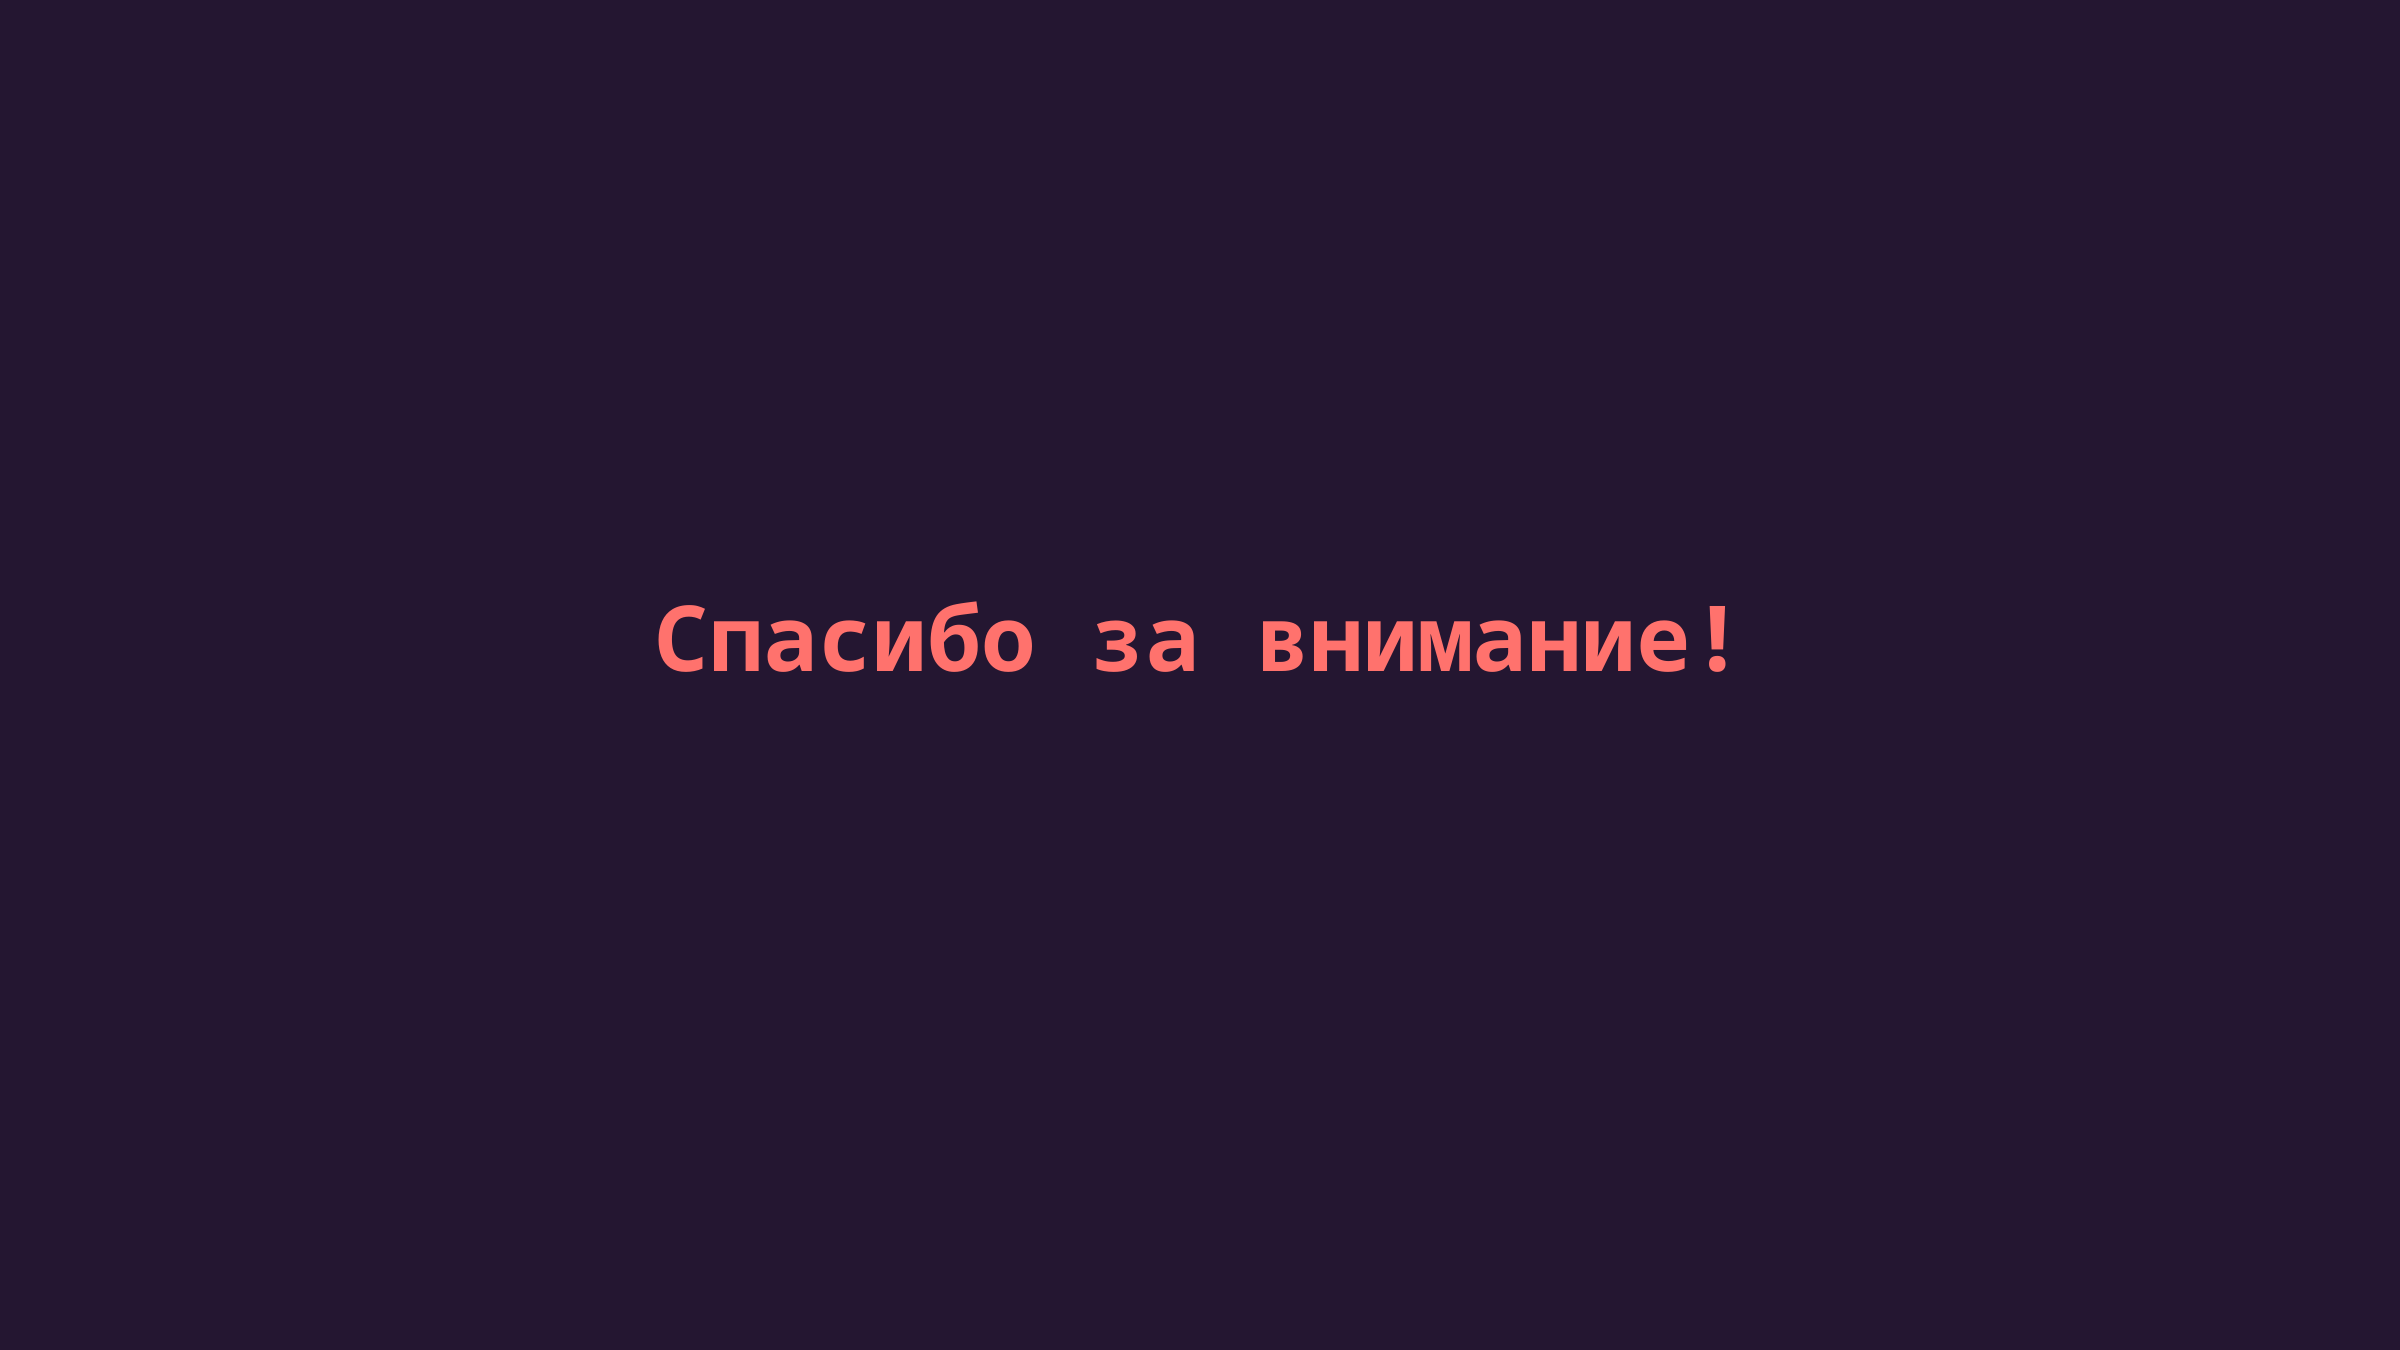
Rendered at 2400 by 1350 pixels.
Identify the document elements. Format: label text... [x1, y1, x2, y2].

text_box Спасибо за внимание! [603, 568, 1797, 782]
text_box [0, 0, 2400, 1350]
